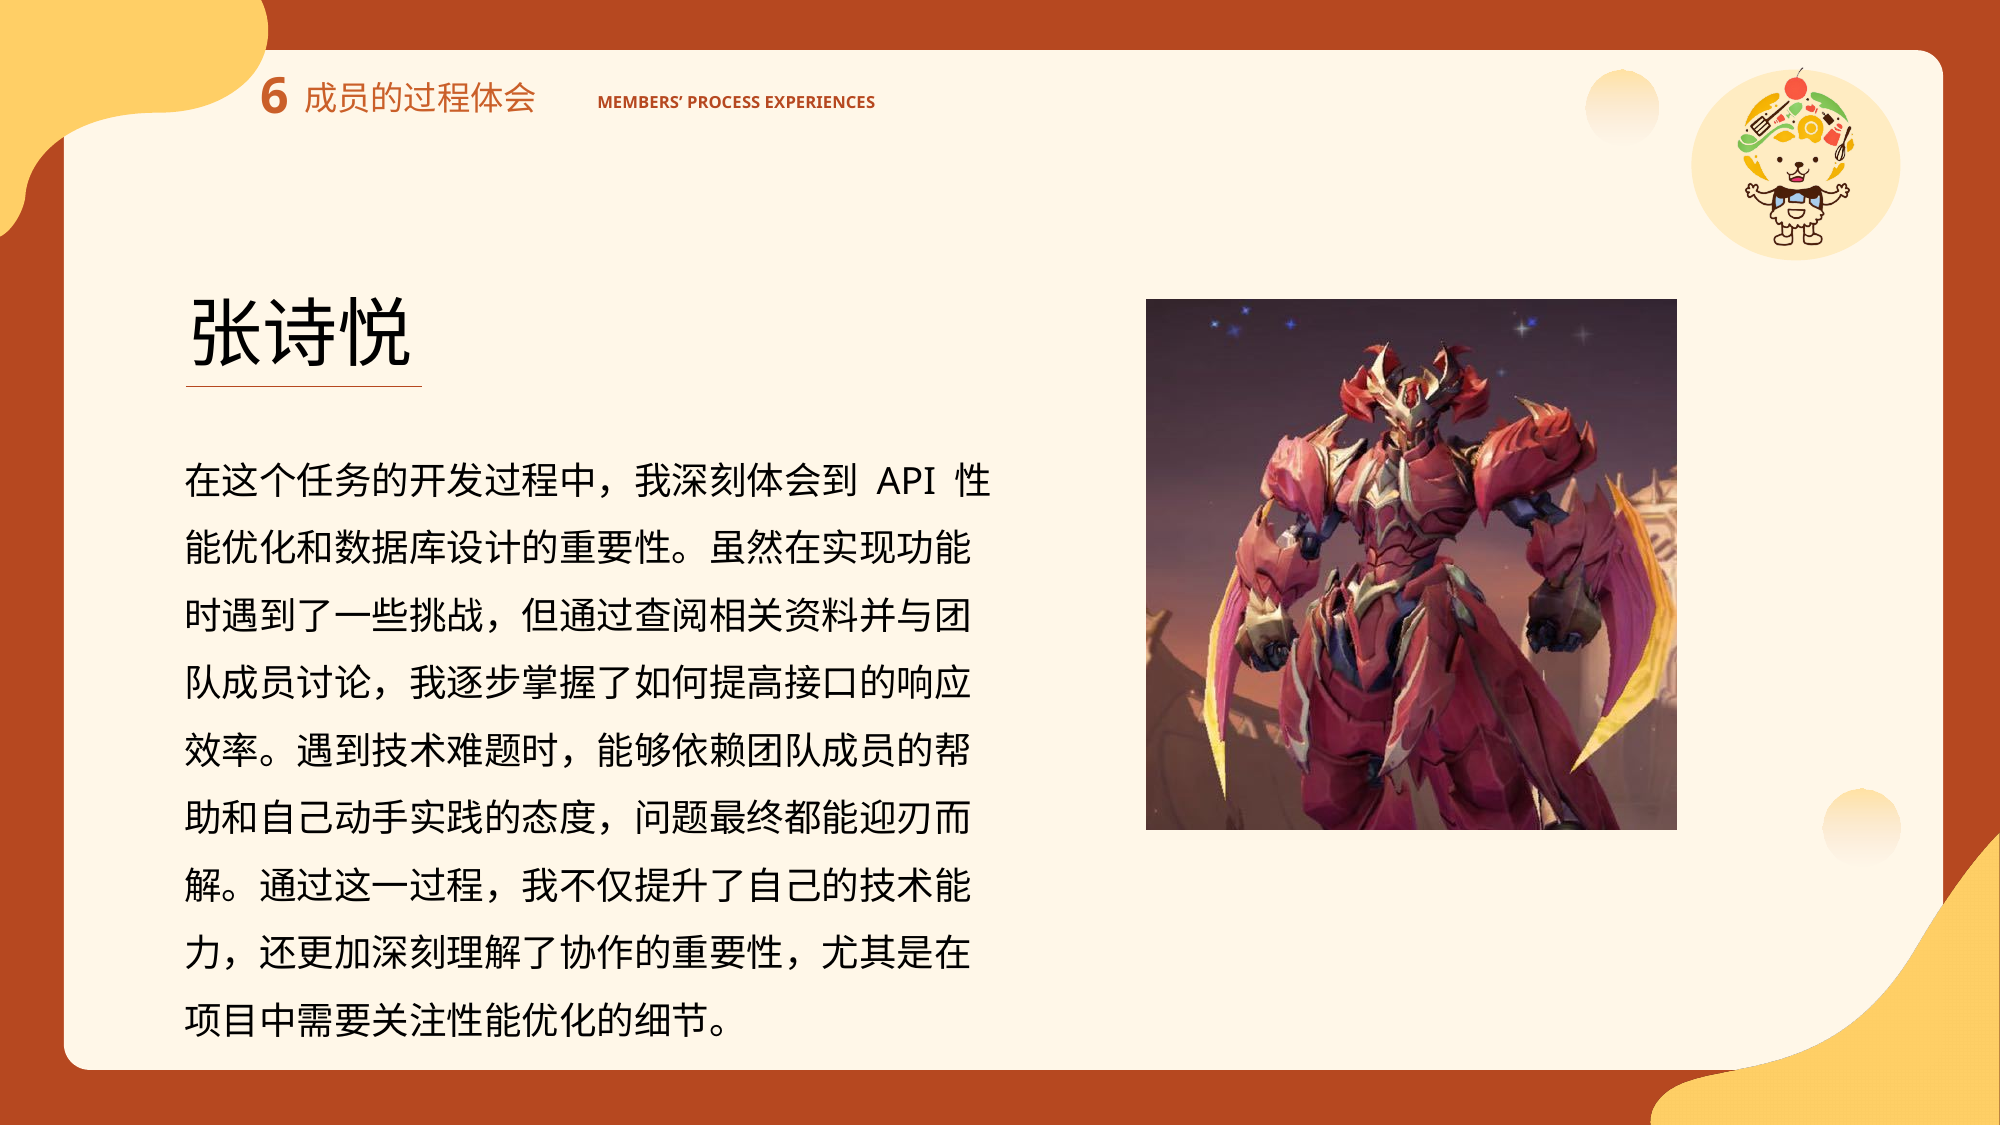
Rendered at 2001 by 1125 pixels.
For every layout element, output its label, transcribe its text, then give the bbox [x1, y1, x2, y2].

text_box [172, 277, 475, 387]
picture [1146, 0, 1946, 830]
text_box [1820, 787, 1902, 868]
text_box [289, 69, 1198, 125]
picture [1650, 832, 2000, 1125]
text_box 在这个任务的开发过程中，我深刻体会到 API 性能优化和数据库设计的重要性。虽然在实现功能时遇到了一些挑战，但通过查阅相关资料并与团队成员讨论，我逐步掌握了如何提高接口的响应效率。遇到技术难题时，能够依赖团队成员的帮助和自己动手实践的态度，问题最终都能迎刃而解。通过这一过程，我不仅提升了自己的技术能力，还更加深刻理解了协作的重要性，尤其是在项目中需要关注性能优化的细节。 [169, 426, 1015, 1049]
text_box [1584, 68, 1646, 147]
text_box 6 [220, 56, 329, 132]
